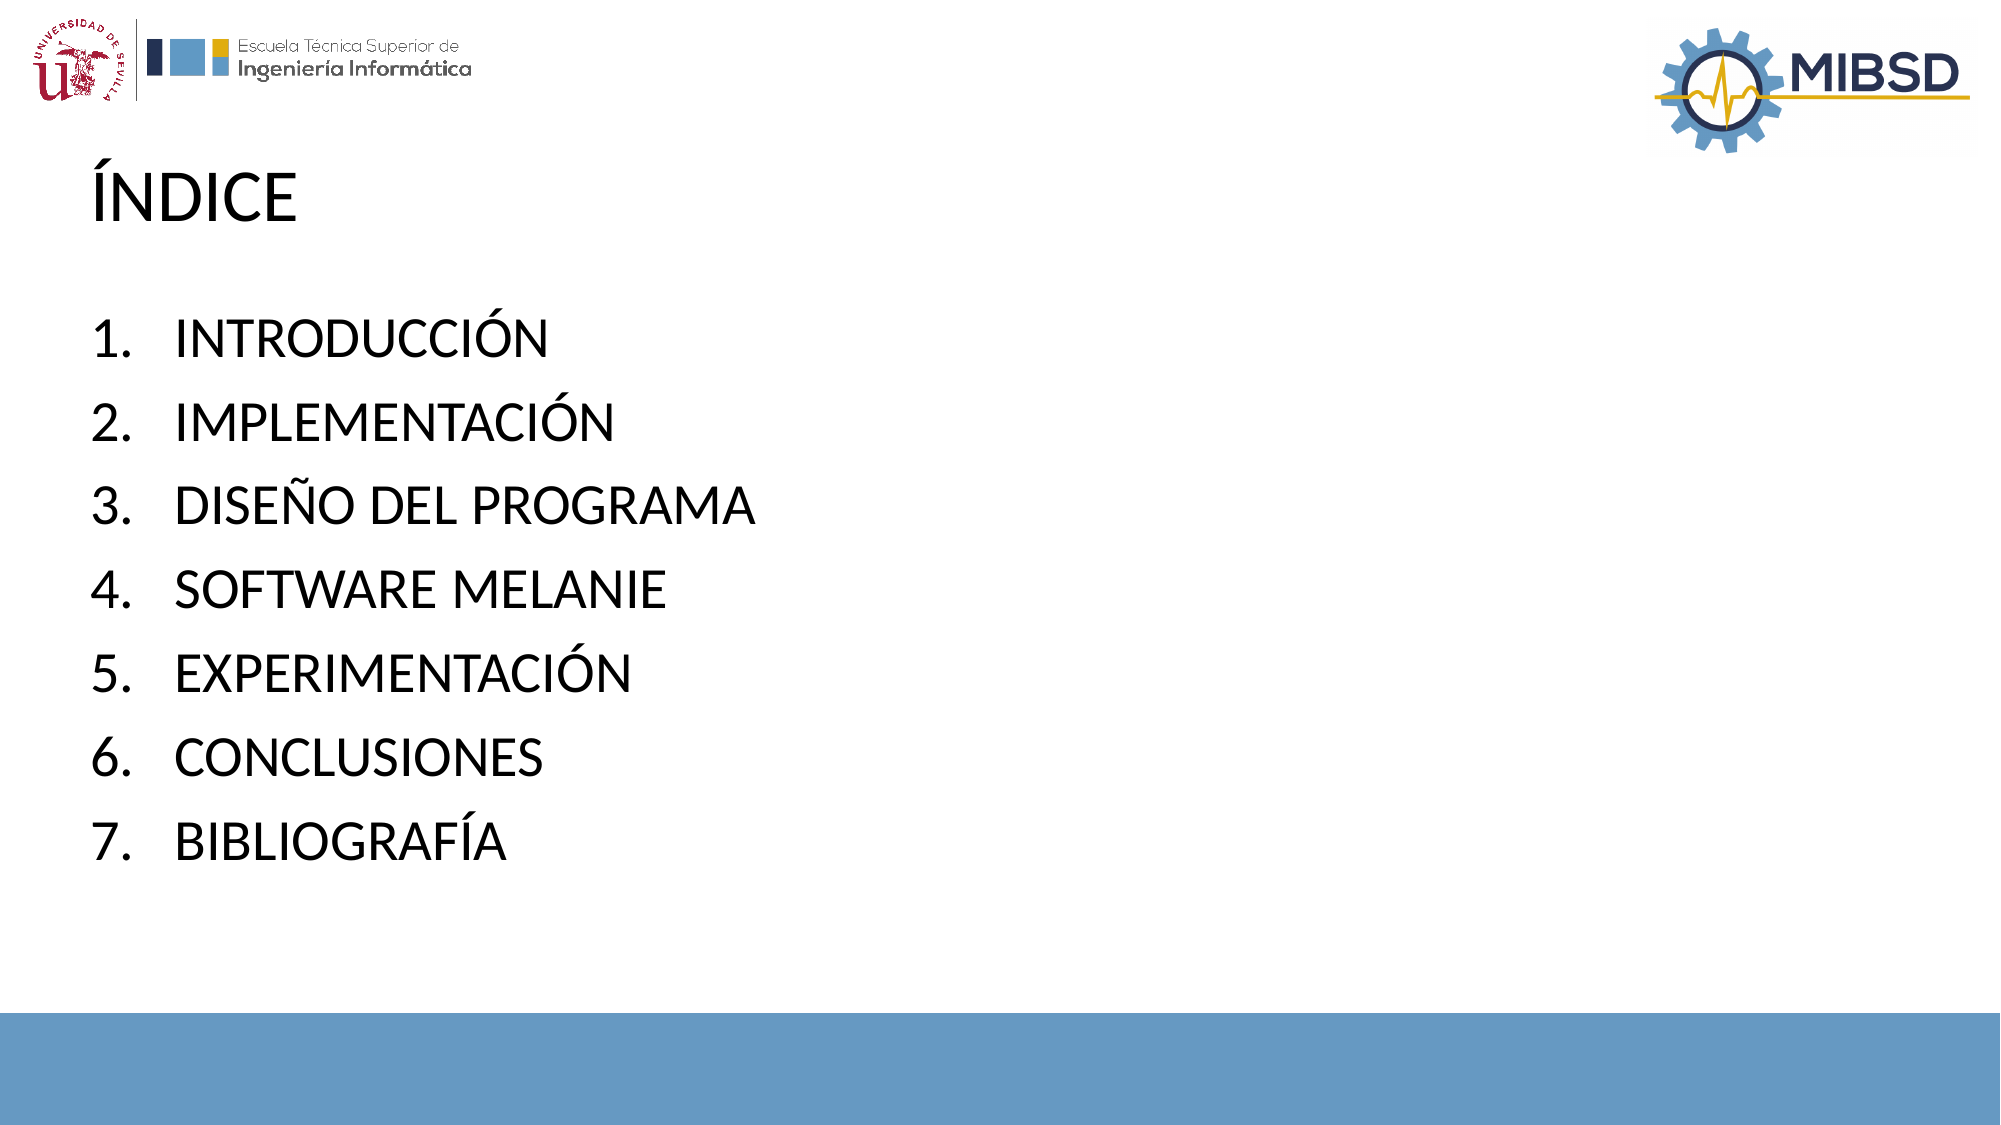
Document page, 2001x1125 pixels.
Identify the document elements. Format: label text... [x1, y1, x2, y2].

title ÍNDICE [75, 116, 1668, 278]
list INTRODUCCIÓN IMPLEMENTACIÓN DISEÑO DEL PROGRAMA SOFTWARE MELANIE EXPERIMENTACIÓN CONCLUSIONES BIBLIOGRAFÍA [75, 299, 1928, 1014]
picture [1646, 17, 1978, 157]
picture [33, 19, 471, 101]
